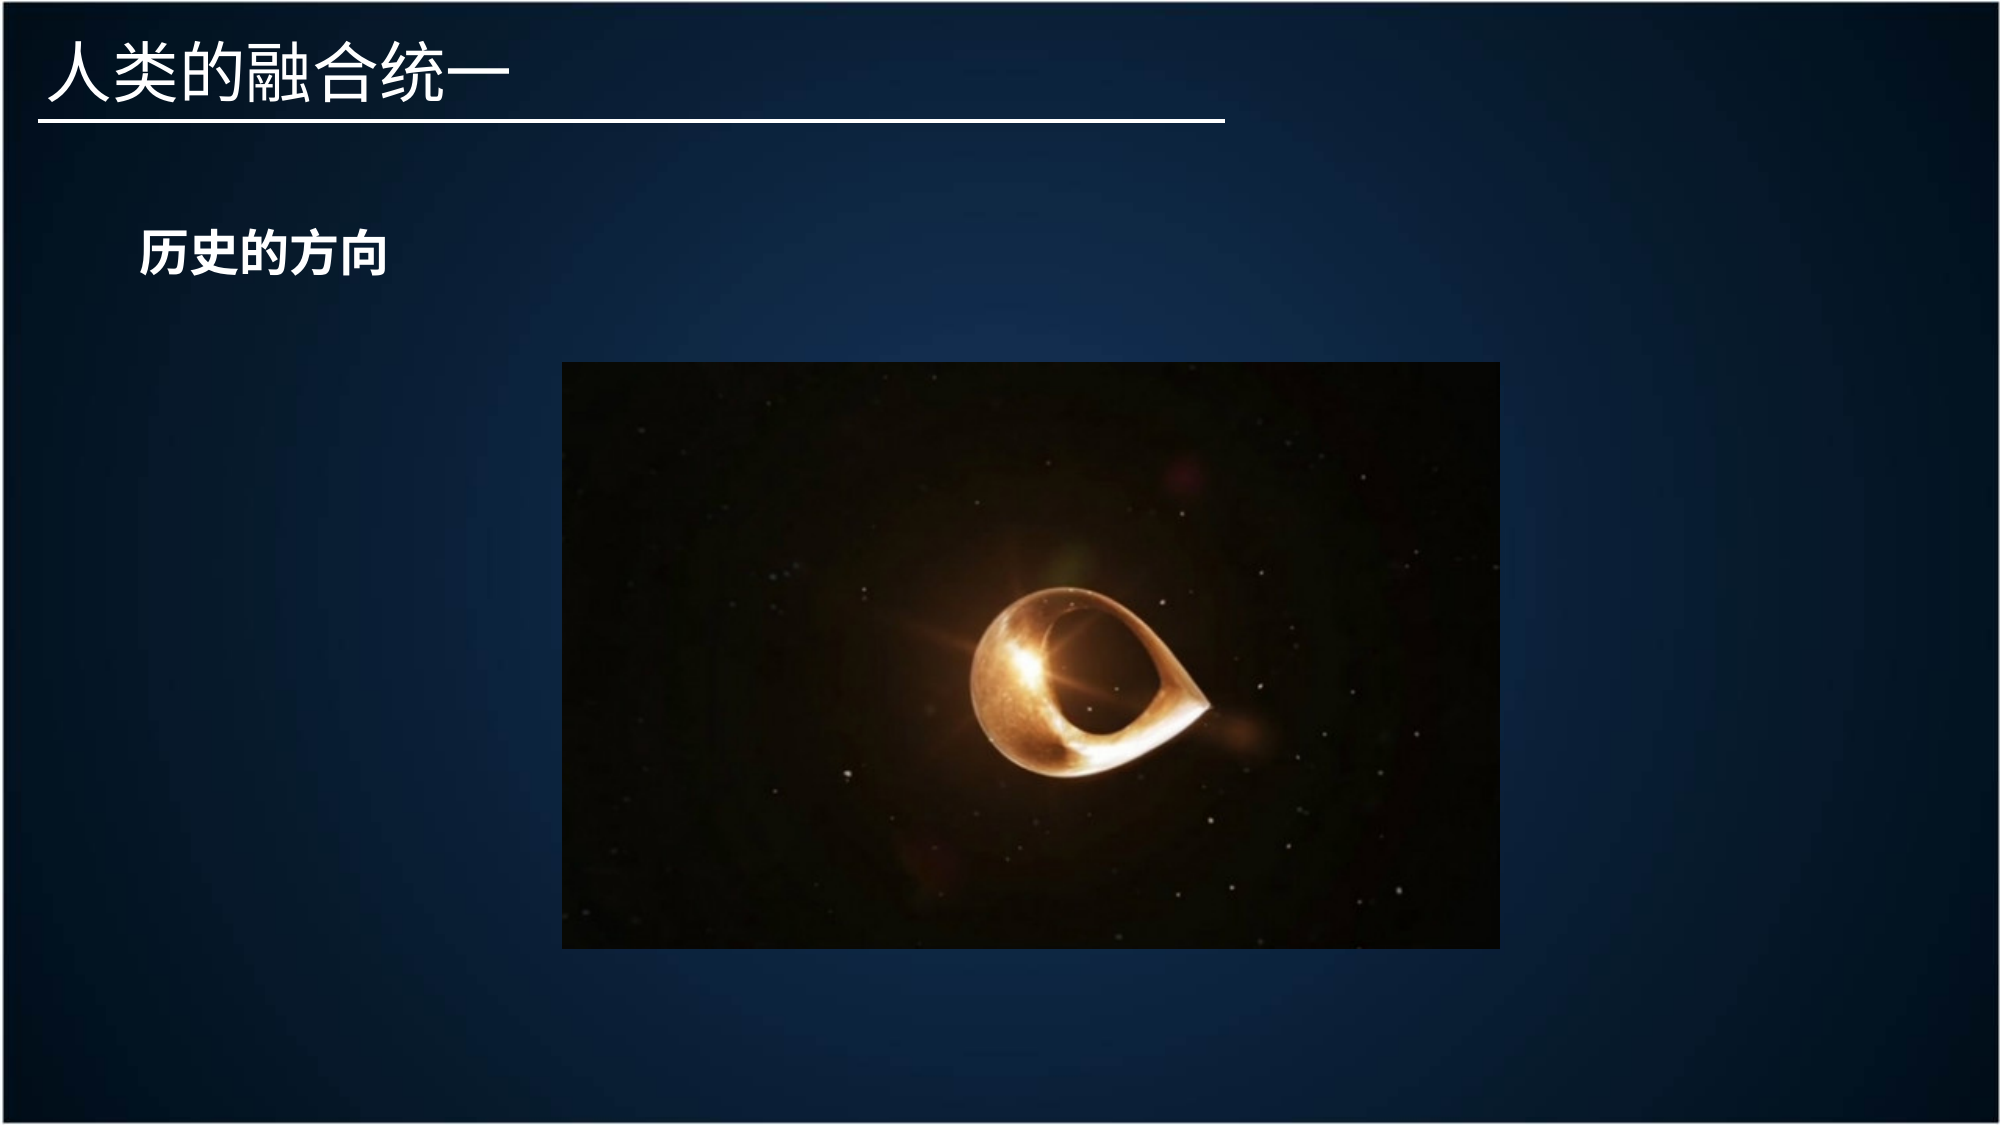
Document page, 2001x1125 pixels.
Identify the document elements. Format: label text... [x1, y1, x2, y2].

picture [0, 0, 2001, 1125]
text_box 历史的方向 [124, 213, 725, 289]
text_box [0, 23, 1327, 200]
